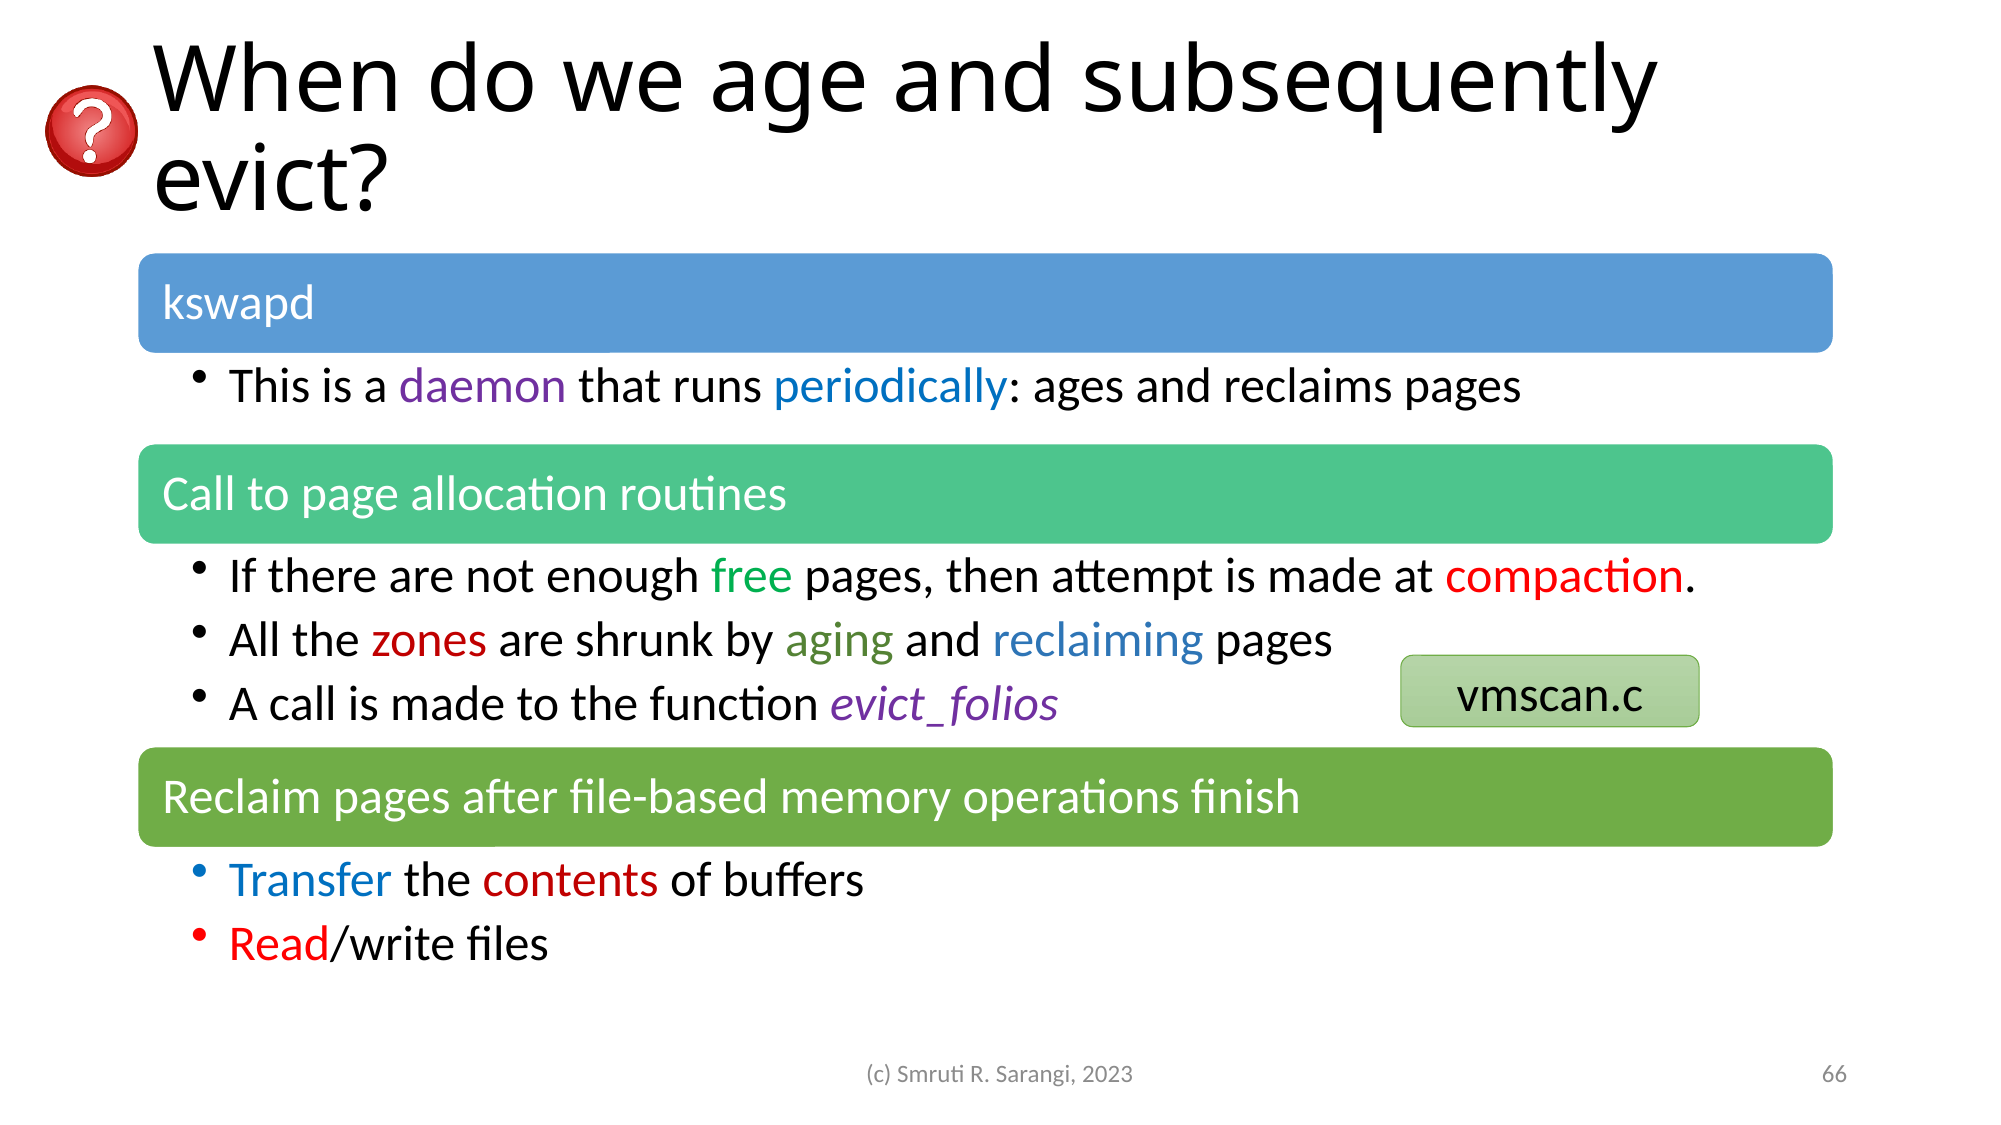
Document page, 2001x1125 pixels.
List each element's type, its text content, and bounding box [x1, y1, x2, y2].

slide_number 66 [1412, 1042, 1863, 1103]
picture [45, 85, 138, 177]
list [137, 247, 1834, 988]
title When do we age and subsequently evict? [137, 22, 1863, 240]
footer (c) Smruti R. Sarangi, 2023 [662, 1042, 1338, 1103]
